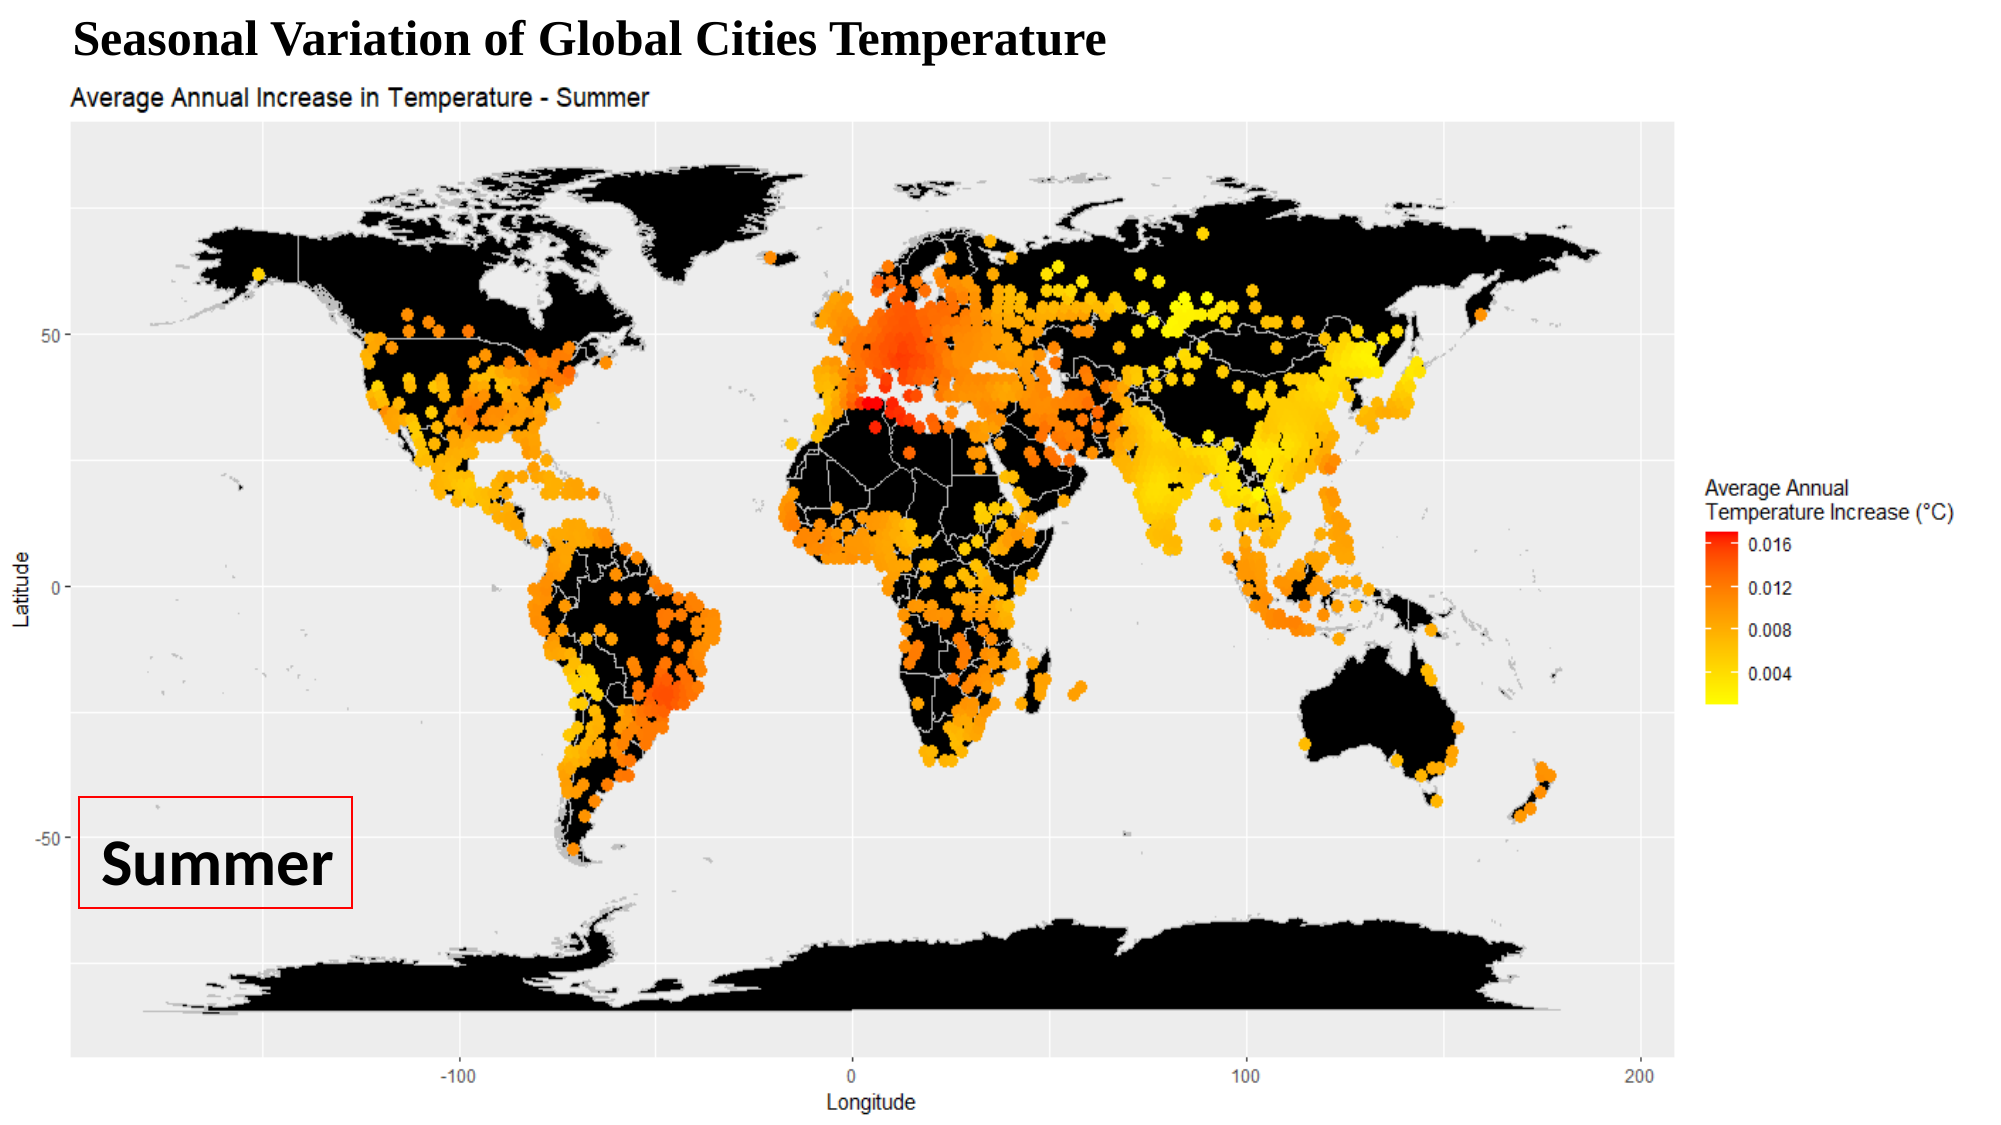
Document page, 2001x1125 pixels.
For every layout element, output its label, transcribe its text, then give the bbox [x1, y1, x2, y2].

picture [0, 74, 1985, 1125]
text_box Seasonal Variation of Global Cities Temperature [57, 0, 1153, 74]
